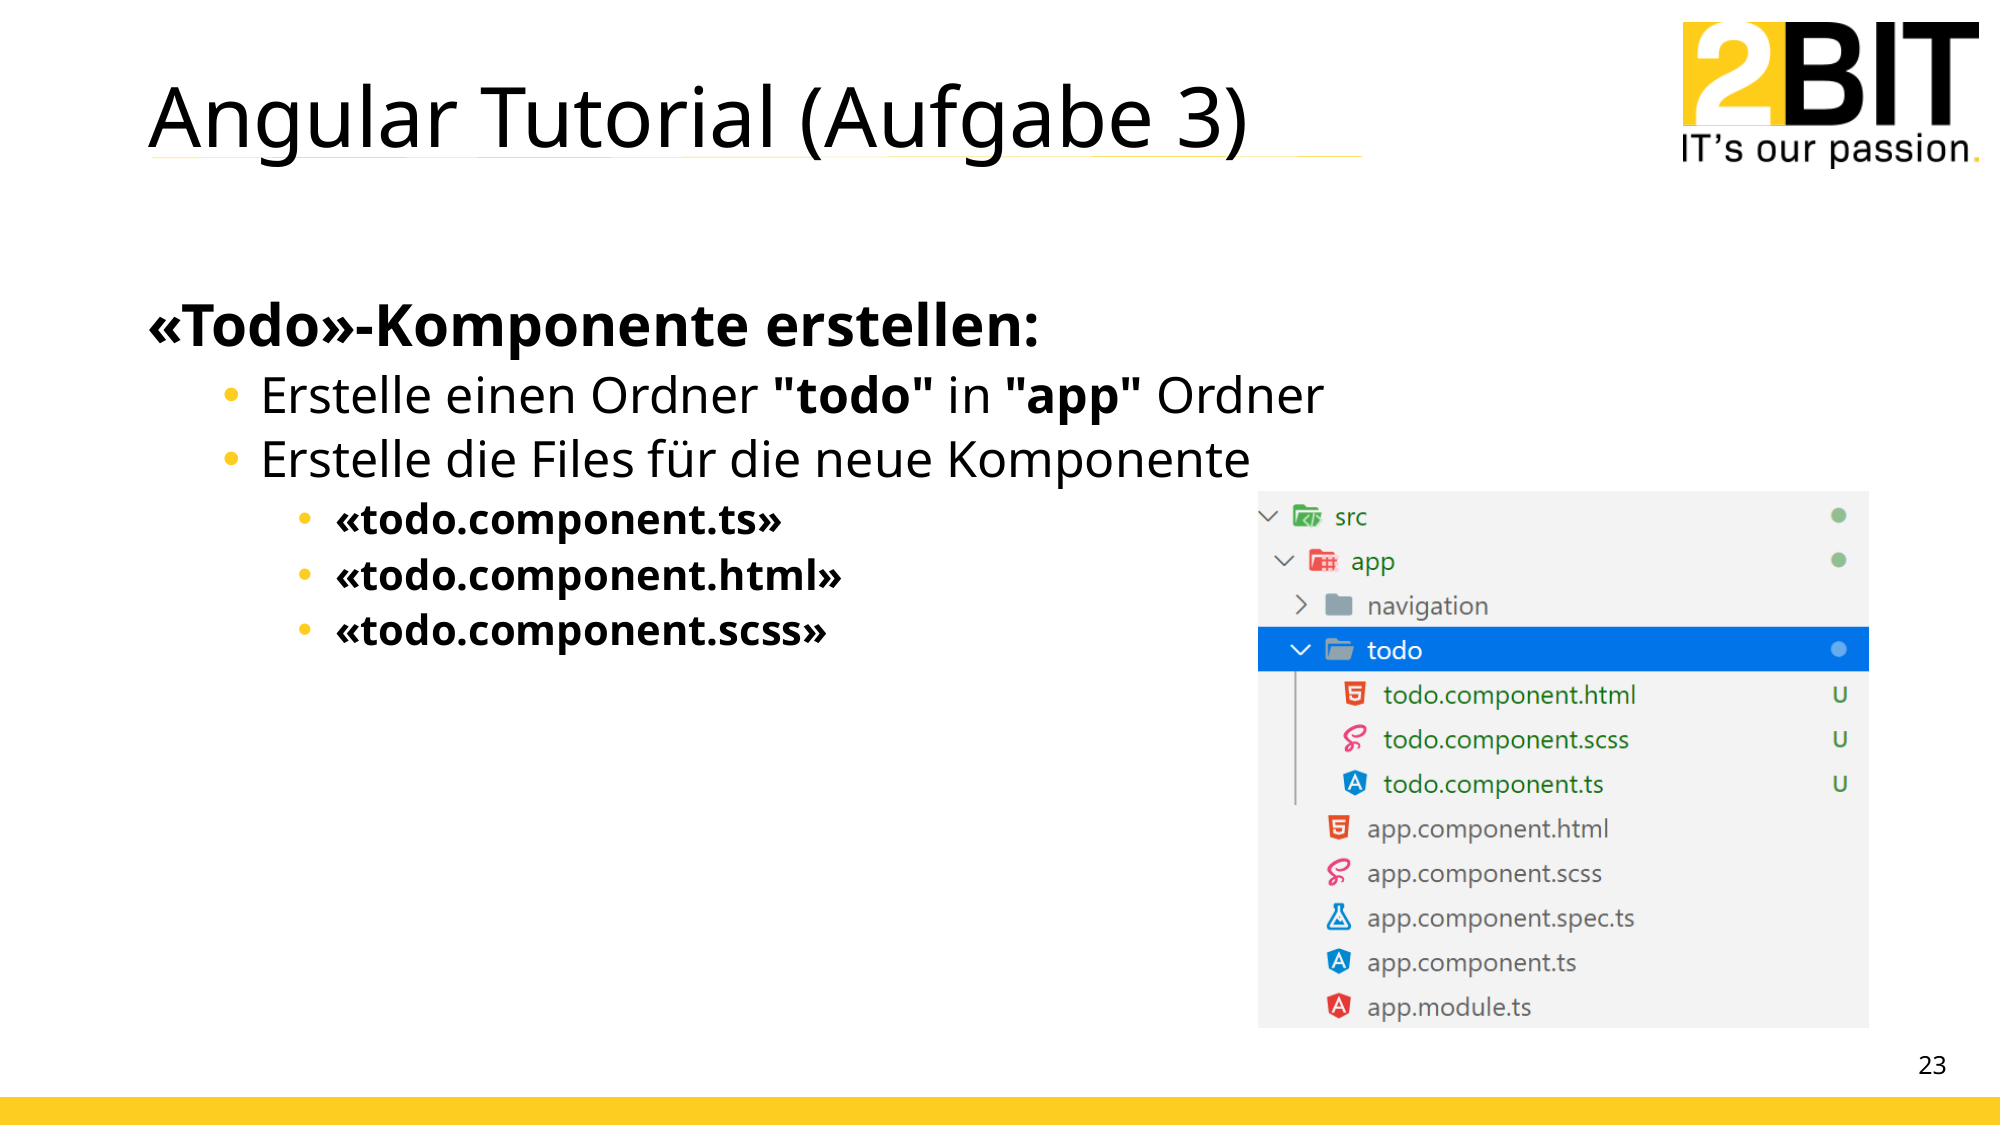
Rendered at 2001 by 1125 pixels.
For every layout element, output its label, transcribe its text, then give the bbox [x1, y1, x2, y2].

title Angular Tutorial (Aufgabe 3) [133, 68, 1859, 286]
picture [1258, 491, 1869, 1028]
list «Todo»-Komponente erstellen: Erstelle einen Ordner "todo" in "app" Ordner Erstelle die Files für die neue Komponente «todo.component.ts» «todo.component.html» «todo.component.scss» [132, 289, 1858, 1003]
picture [1683, 22, 1979, 169]
